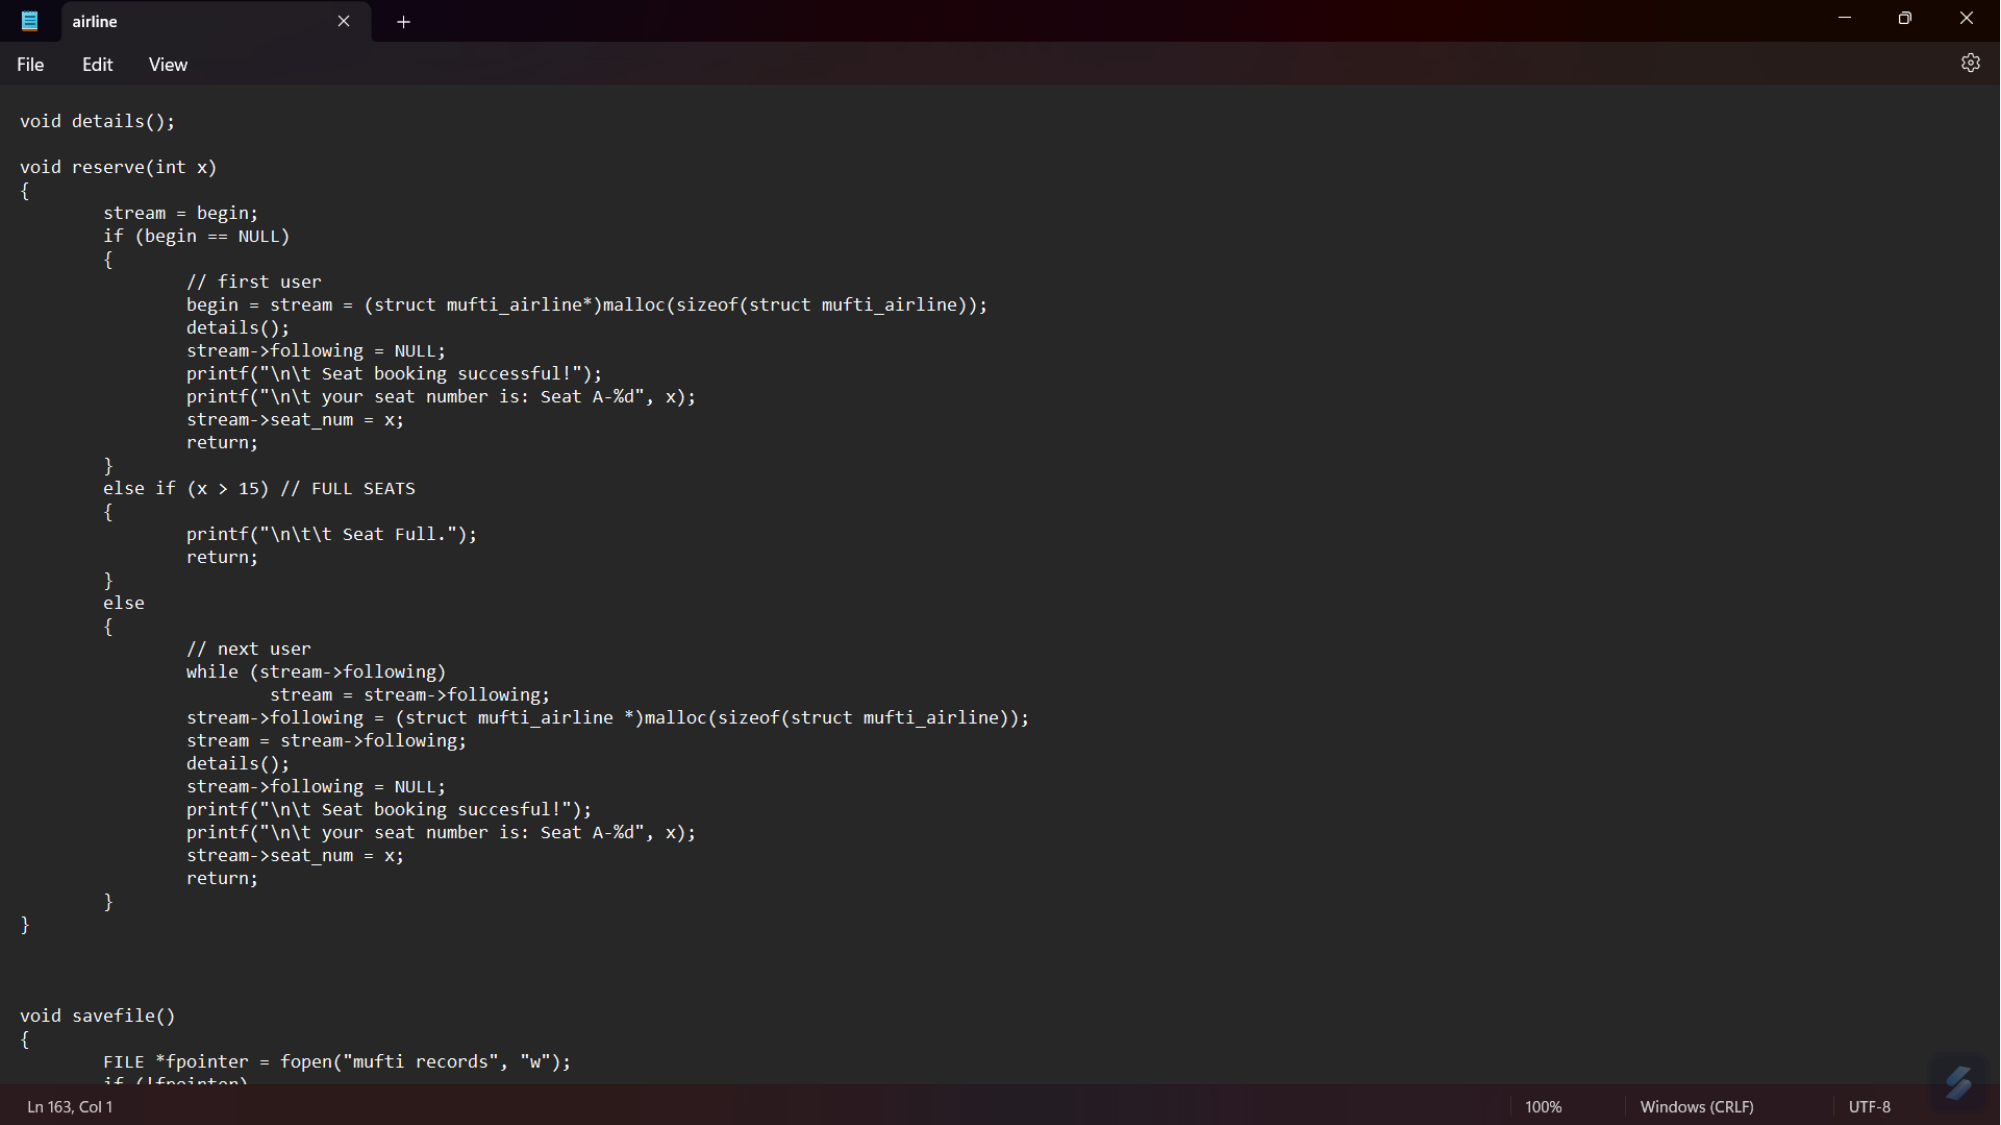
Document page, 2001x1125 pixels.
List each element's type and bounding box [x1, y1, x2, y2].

list [0, 0, 2000, 1125]
